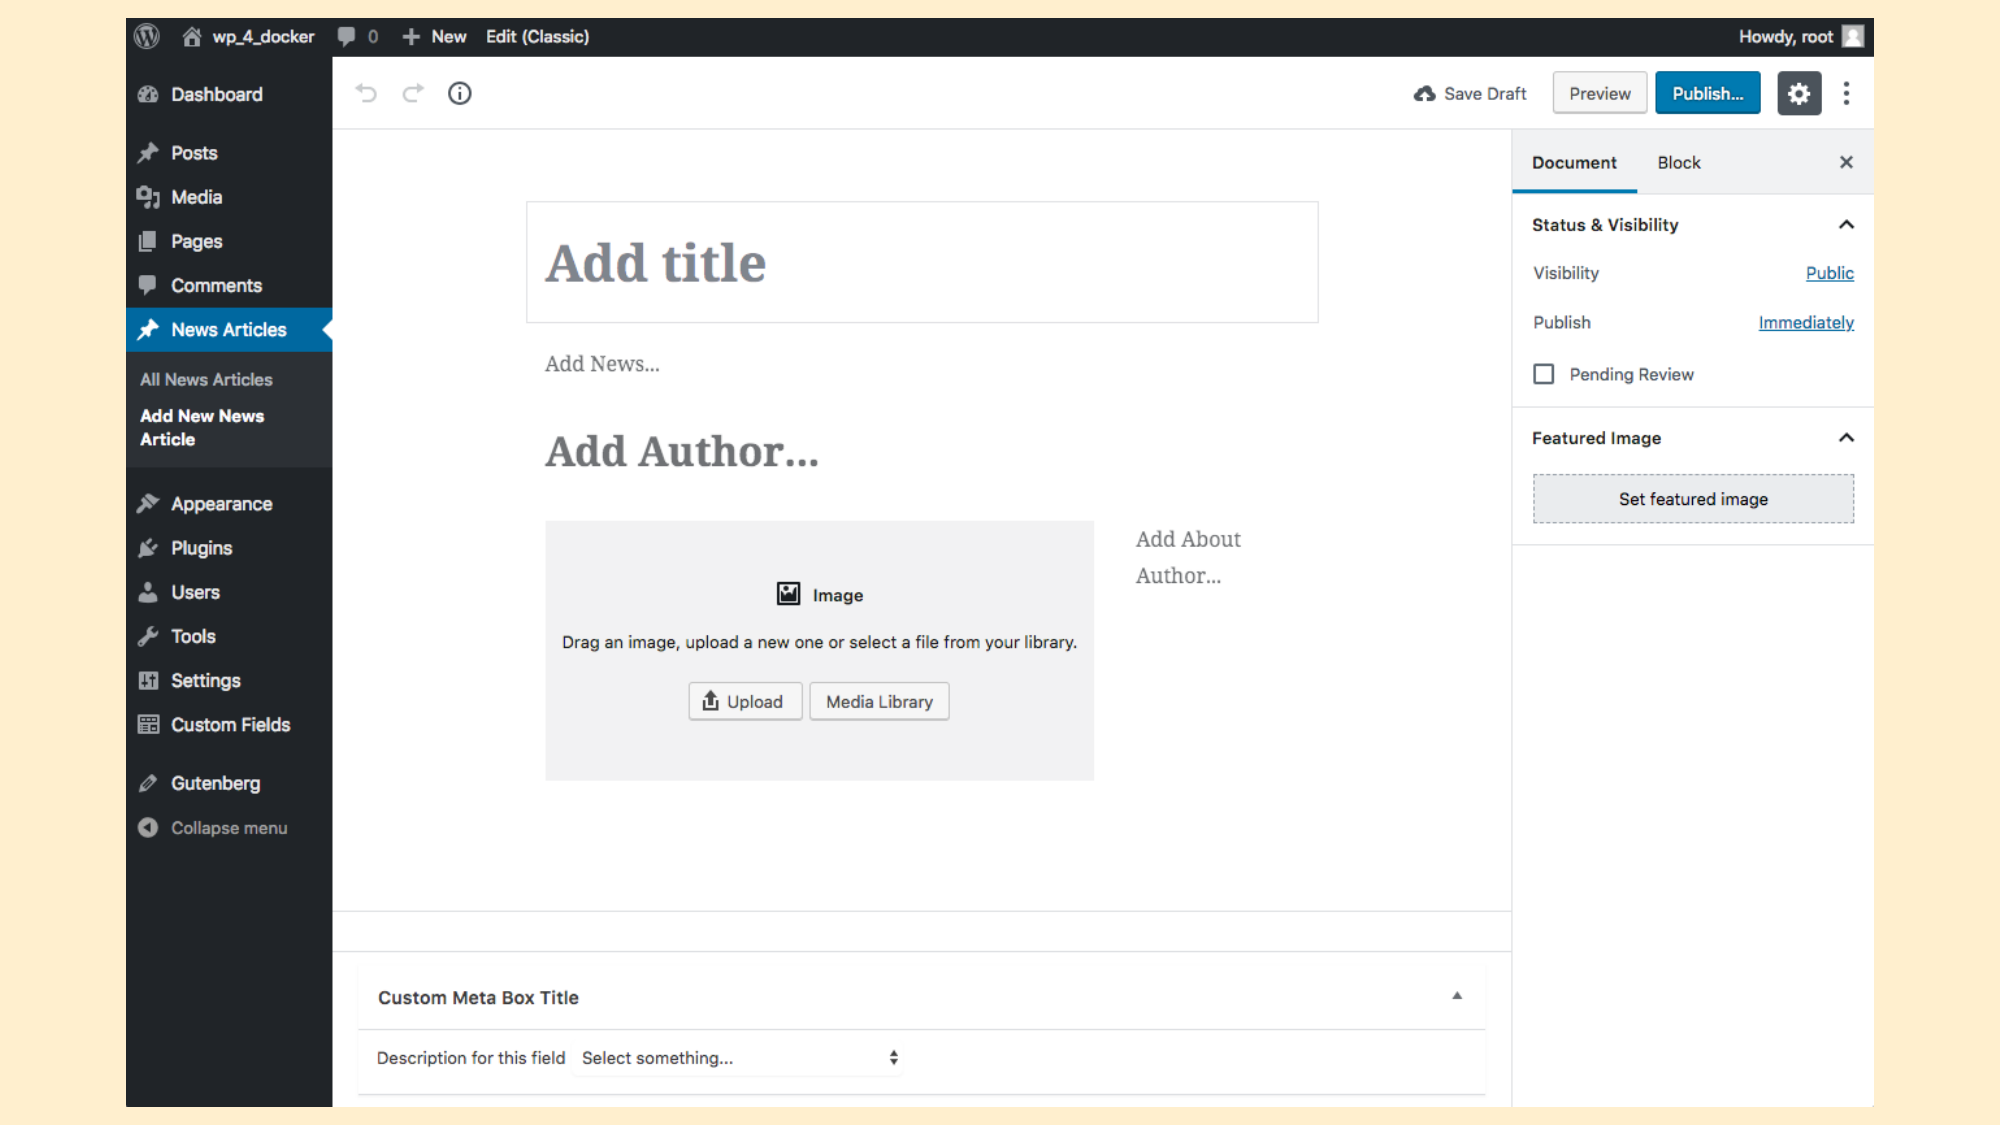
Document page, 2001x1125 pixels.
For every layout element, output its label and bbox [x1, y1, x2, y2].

list [126, 18, 1874, 1107]
